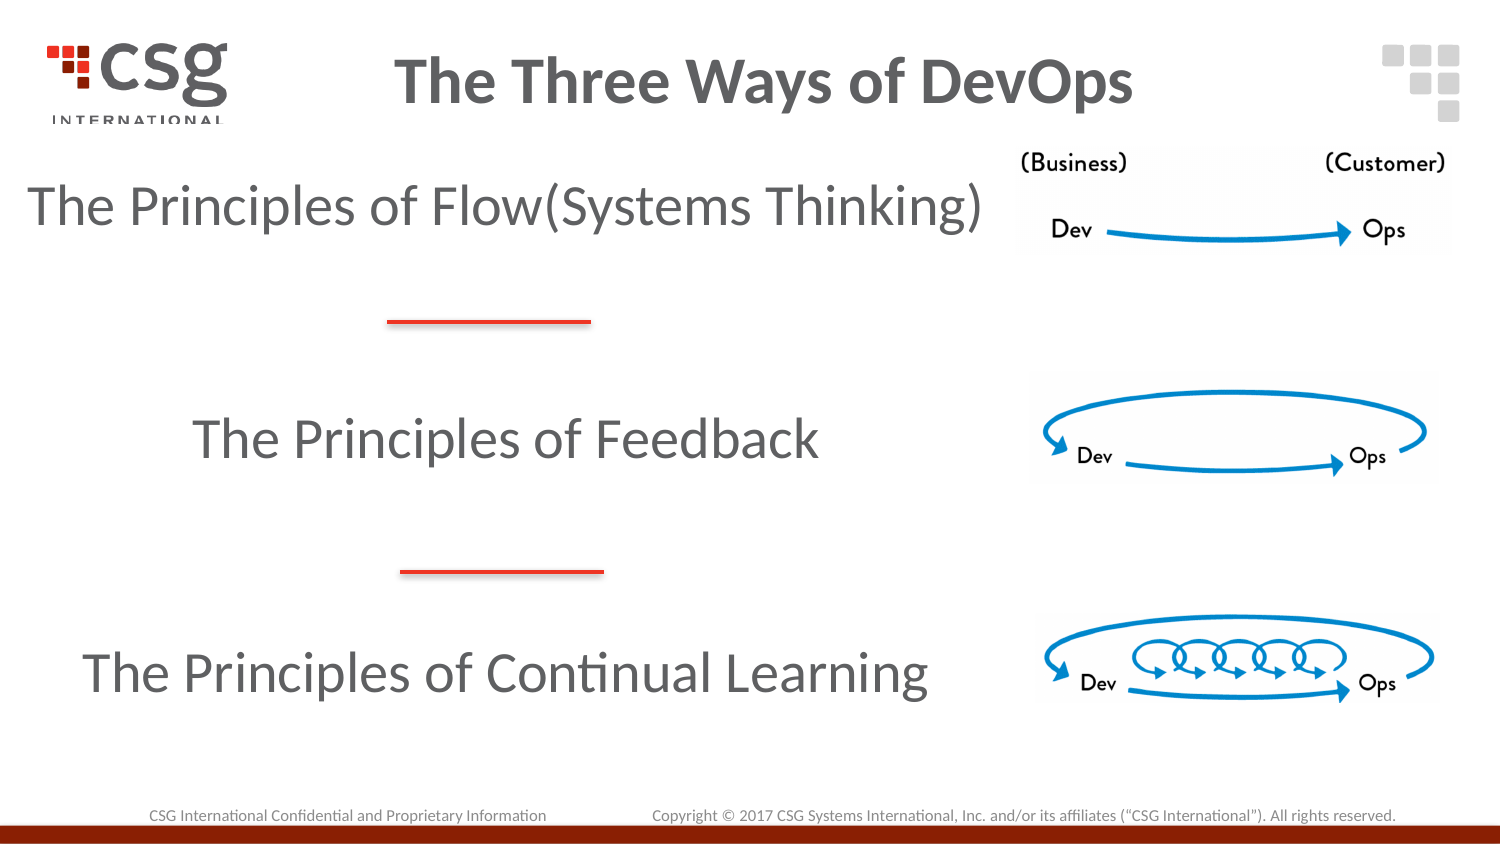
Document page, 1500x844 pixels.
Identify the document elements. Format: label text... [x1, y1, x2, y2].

picture [1035, 613, 1440, 703]
picture [1015, 146, 1452, 255]
title The Three Ways of DevOps [249, 6, 1280, 147]
picture [1028, 371, 1439, 484]
text_box The Principles of Flow(Systems Thinking) The Principles of Feedback The Principles of Continual Learning [0, 159, 1038, 829]
